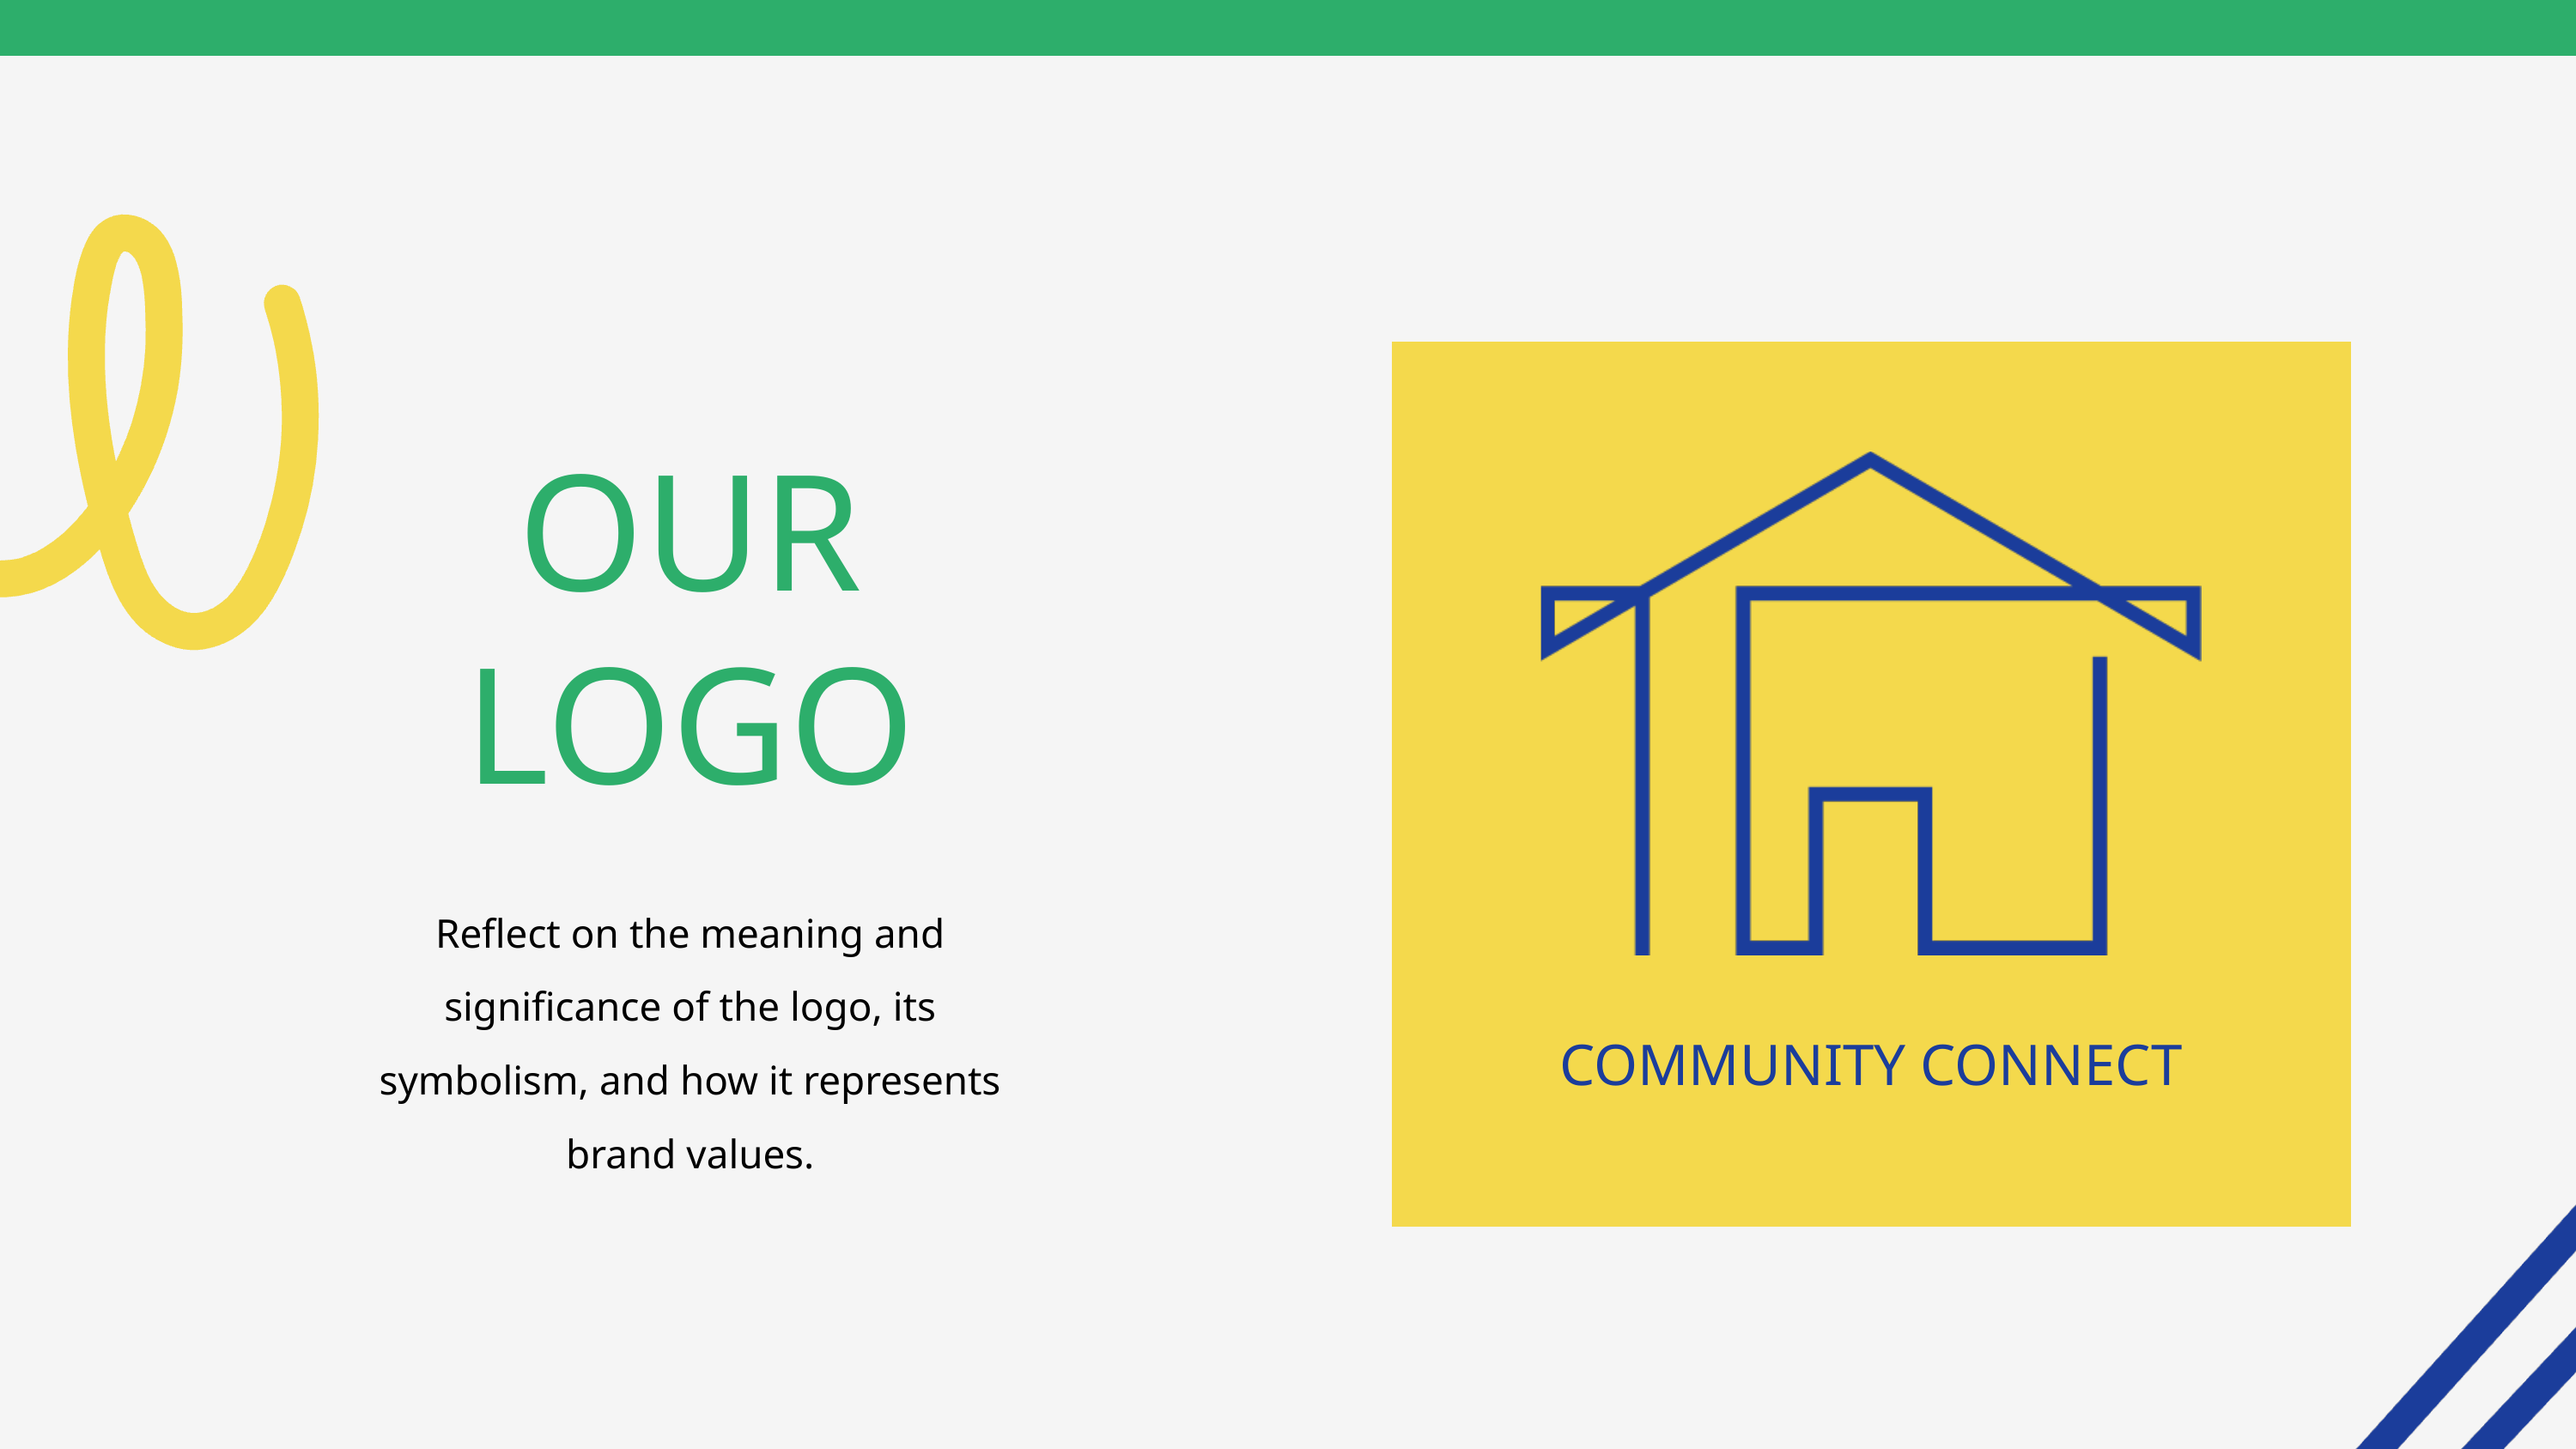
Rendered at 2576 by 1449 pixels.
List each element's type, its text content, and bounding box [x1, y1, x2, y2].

text_box [1392, 341, 2351, 1227]
text_box COMMUNITY CONNECT [1498, 1021, 2245, 1097]
text_box [0, 0, 2576, 57]
picture [0, 70, 433, 874]
picture [2297, 1058, 2576, 1449]
text_box Reflect on the meaning and significance of the logo, its symbolism, and how it represents brand values. [346, 882, 1035, 1177]
text_box OUR LOGO [436, 430, 998, 817]
text_box [1540, 452, 2202, 955]
